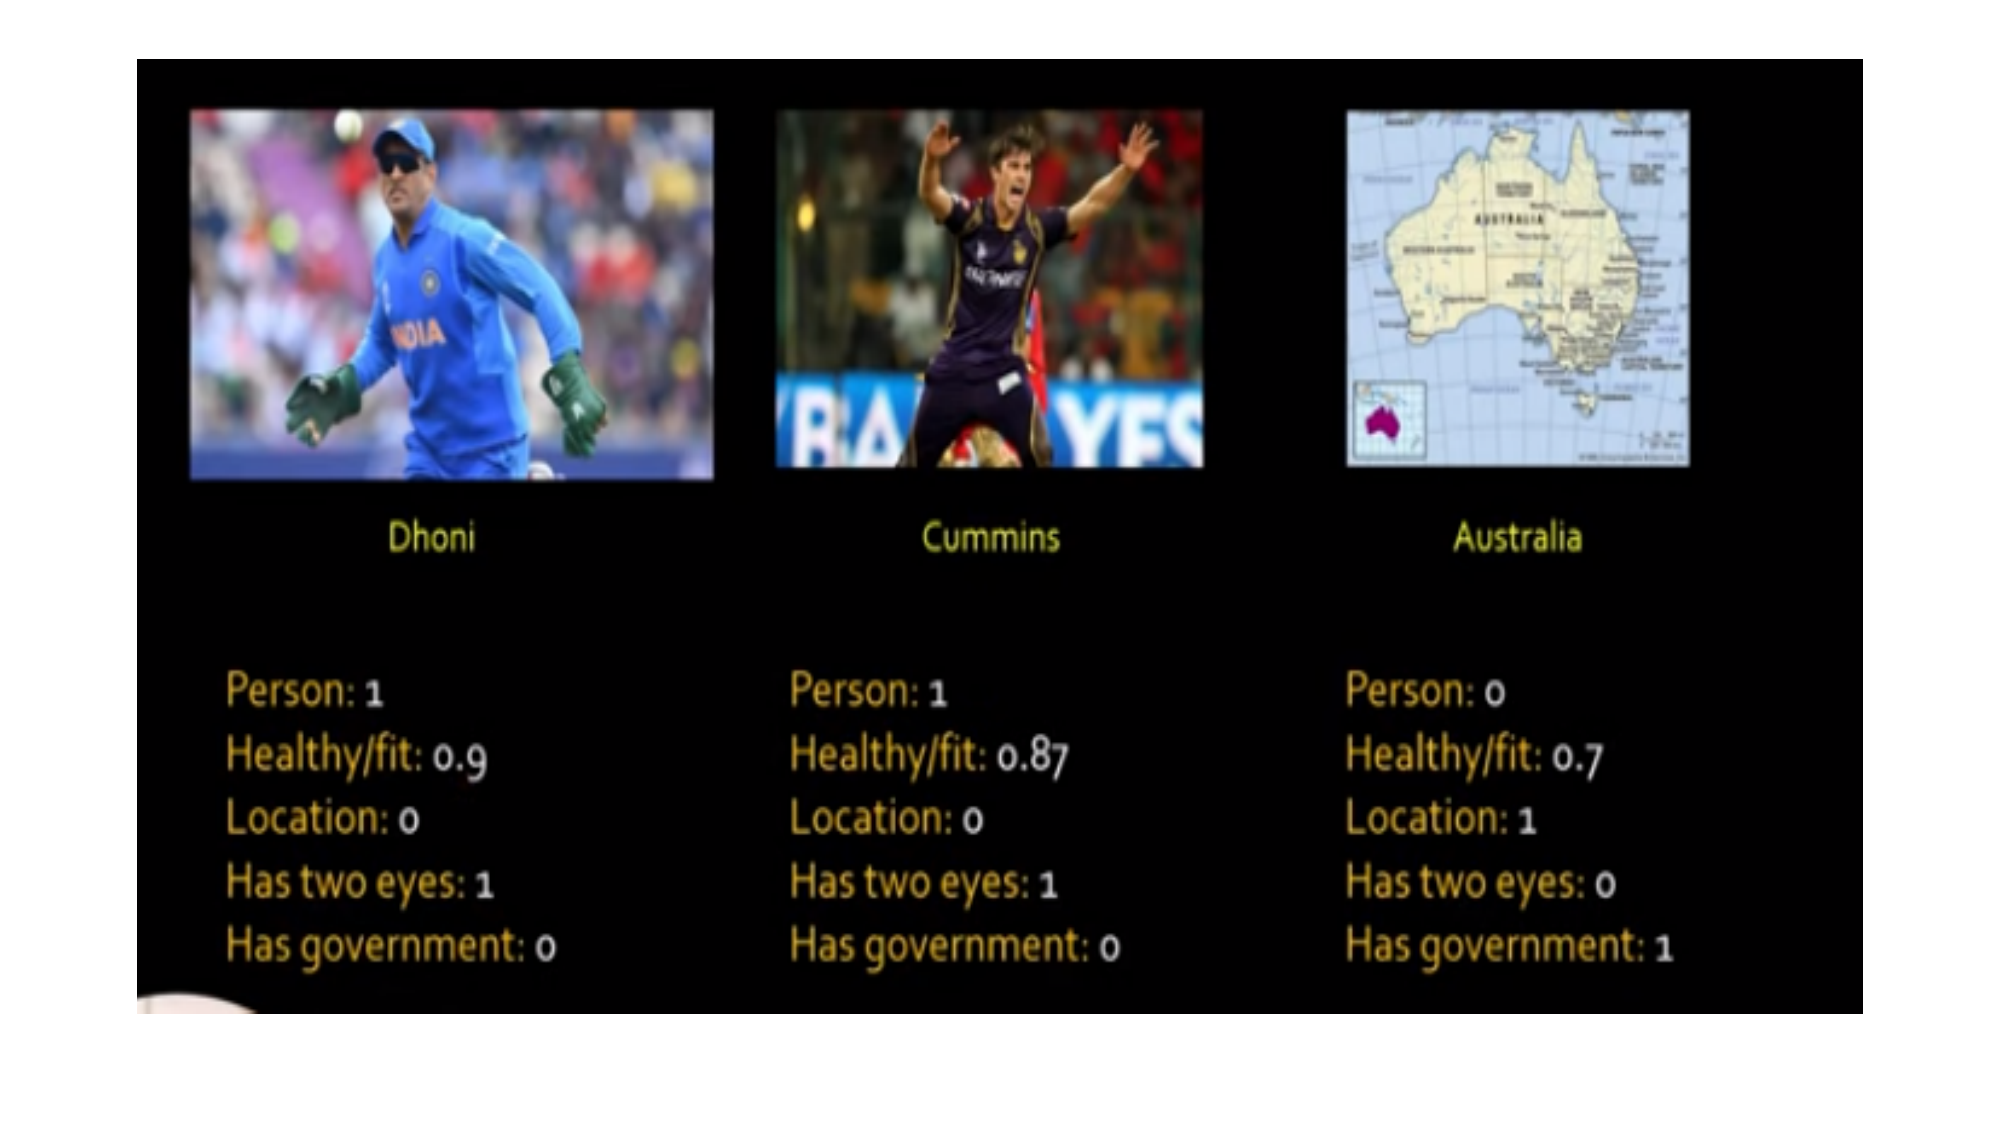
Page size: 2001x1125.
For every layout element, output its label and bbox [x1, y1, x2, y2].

picture [137, 59, 1863, 1014]
